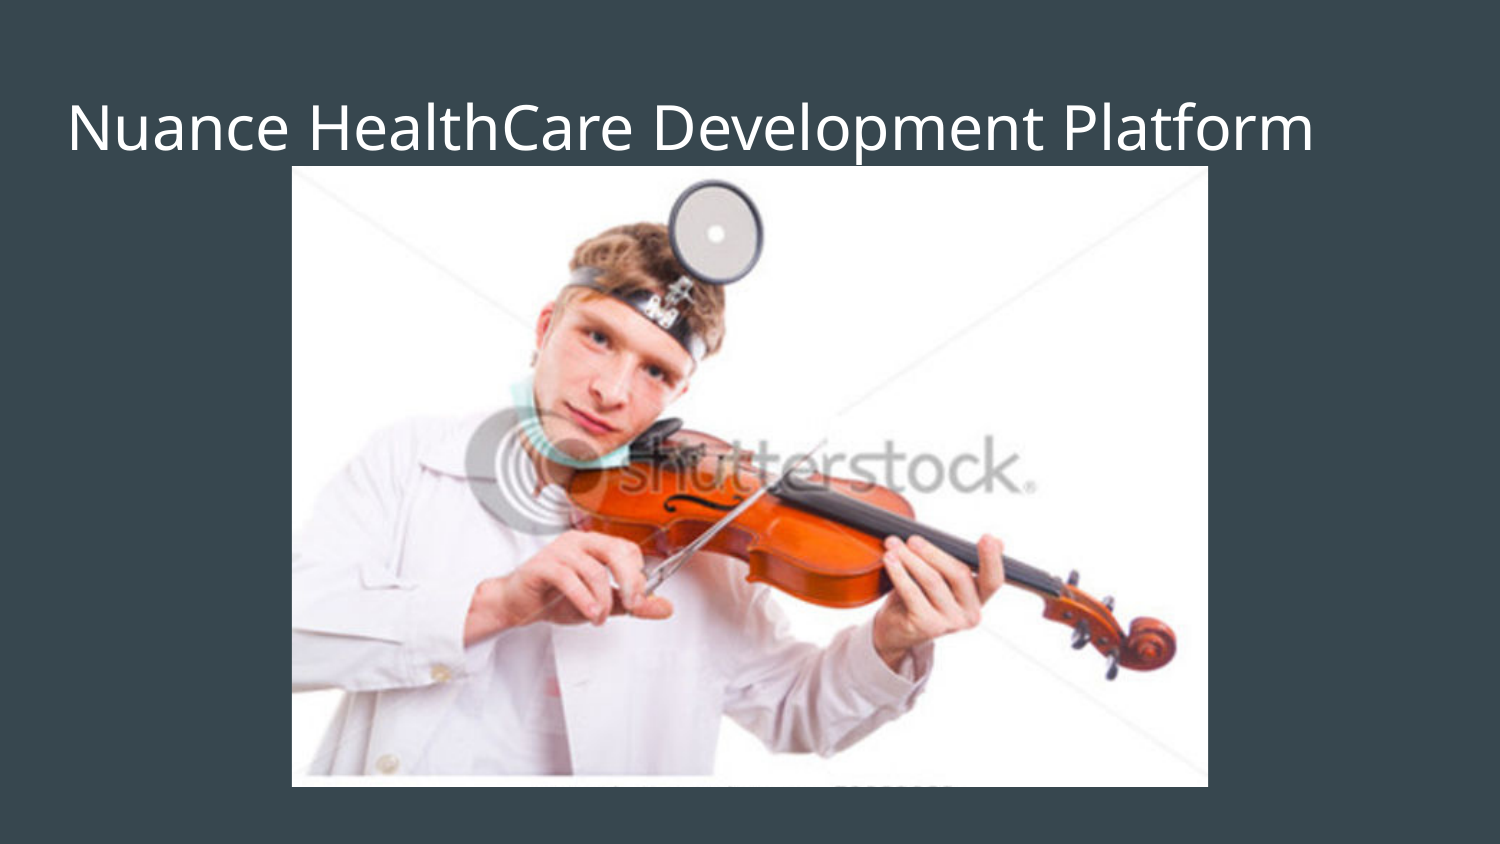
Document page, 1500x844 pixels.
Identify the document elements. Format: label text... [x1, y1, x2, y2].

picture [291, 166, 1209, 788]
title Nuance HealthCare Development Platform [51, 72, 1449, 167]
